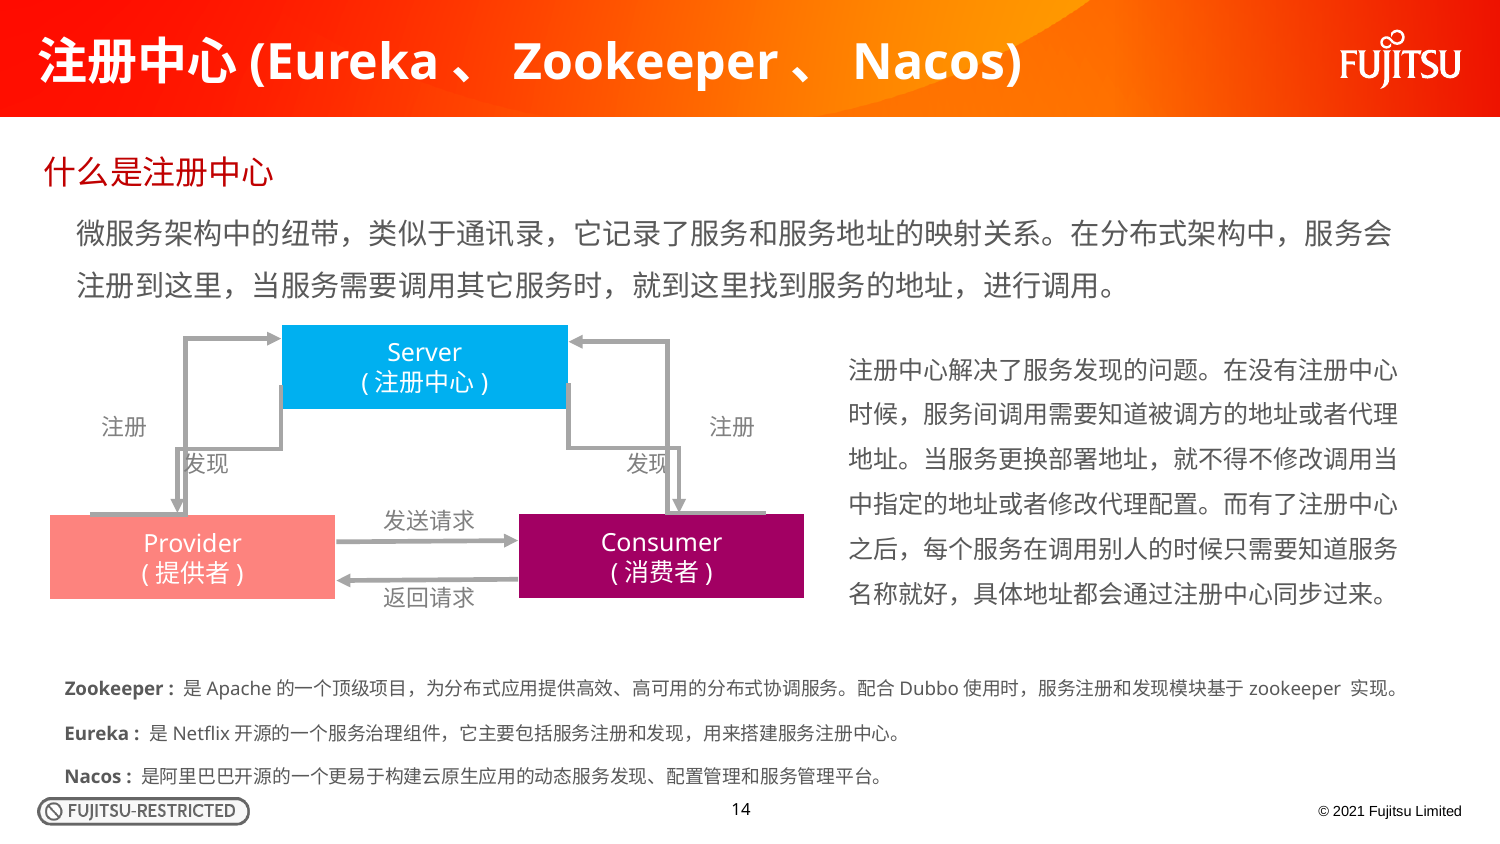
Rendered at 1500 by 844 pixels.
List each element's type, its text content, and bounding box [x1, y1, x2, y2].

slide_number 14 [696, 800, 786, 821]
text_box 什么是注册中心 [29, 148, 673, 199]
title 注册中心(Eureka、Zookeeper、Nacos) [37, 38, 1308, 90]
text_box 注册中心解决了服务发现的问题。在没有注册中心时候，服务间调用需要知道被调方的地址或者代理地址。当服务更换部署地址，就不得不修改调用当中指定的地址或者修改代理配置。而有了注册中心之后，每个服务在调用别人的时候只需要知道服务名称就好，具体地址都会通过注册中心同步过来。 [834, 331, 1430, 616]
text_box Eureka : 是Netflix开源的一个服务治理组件，它主要包括服务注册和发现，用来搭建服务注册中心。 [49, 702, 1409, 746]
text_box Zookeeper : 是Apache的一个顶级项目，为分布式应用提供高效、高可用的分布式协调服务。配合Dubbo使用时，服务注册和发现模块基于zookeeper 实现。 [50, 657, 1409, 707]
footer © 2021 Fujitsu Limited [1272, 801, 1462, 820]
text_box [48, 323, 806, 619]
picture [0, 0, 1153, 117]
text_box Nacos : 是阿里巴巴开源的一个更易于构建云原生应用的动态服务发现、配置管理和服务管理平台。 [49, 746, 1409, 796]
picture [37, 797, 250, 826]
text_box 微服务架构中的纽带，类似于通讯录，它记录了服务和服务地址的映射关系。在分布式架构中，服务会注册到这里，当服务需要调用其它服务时，就到这里找到服务的地址，进行调用。 [61, 190, 1421, 310]
